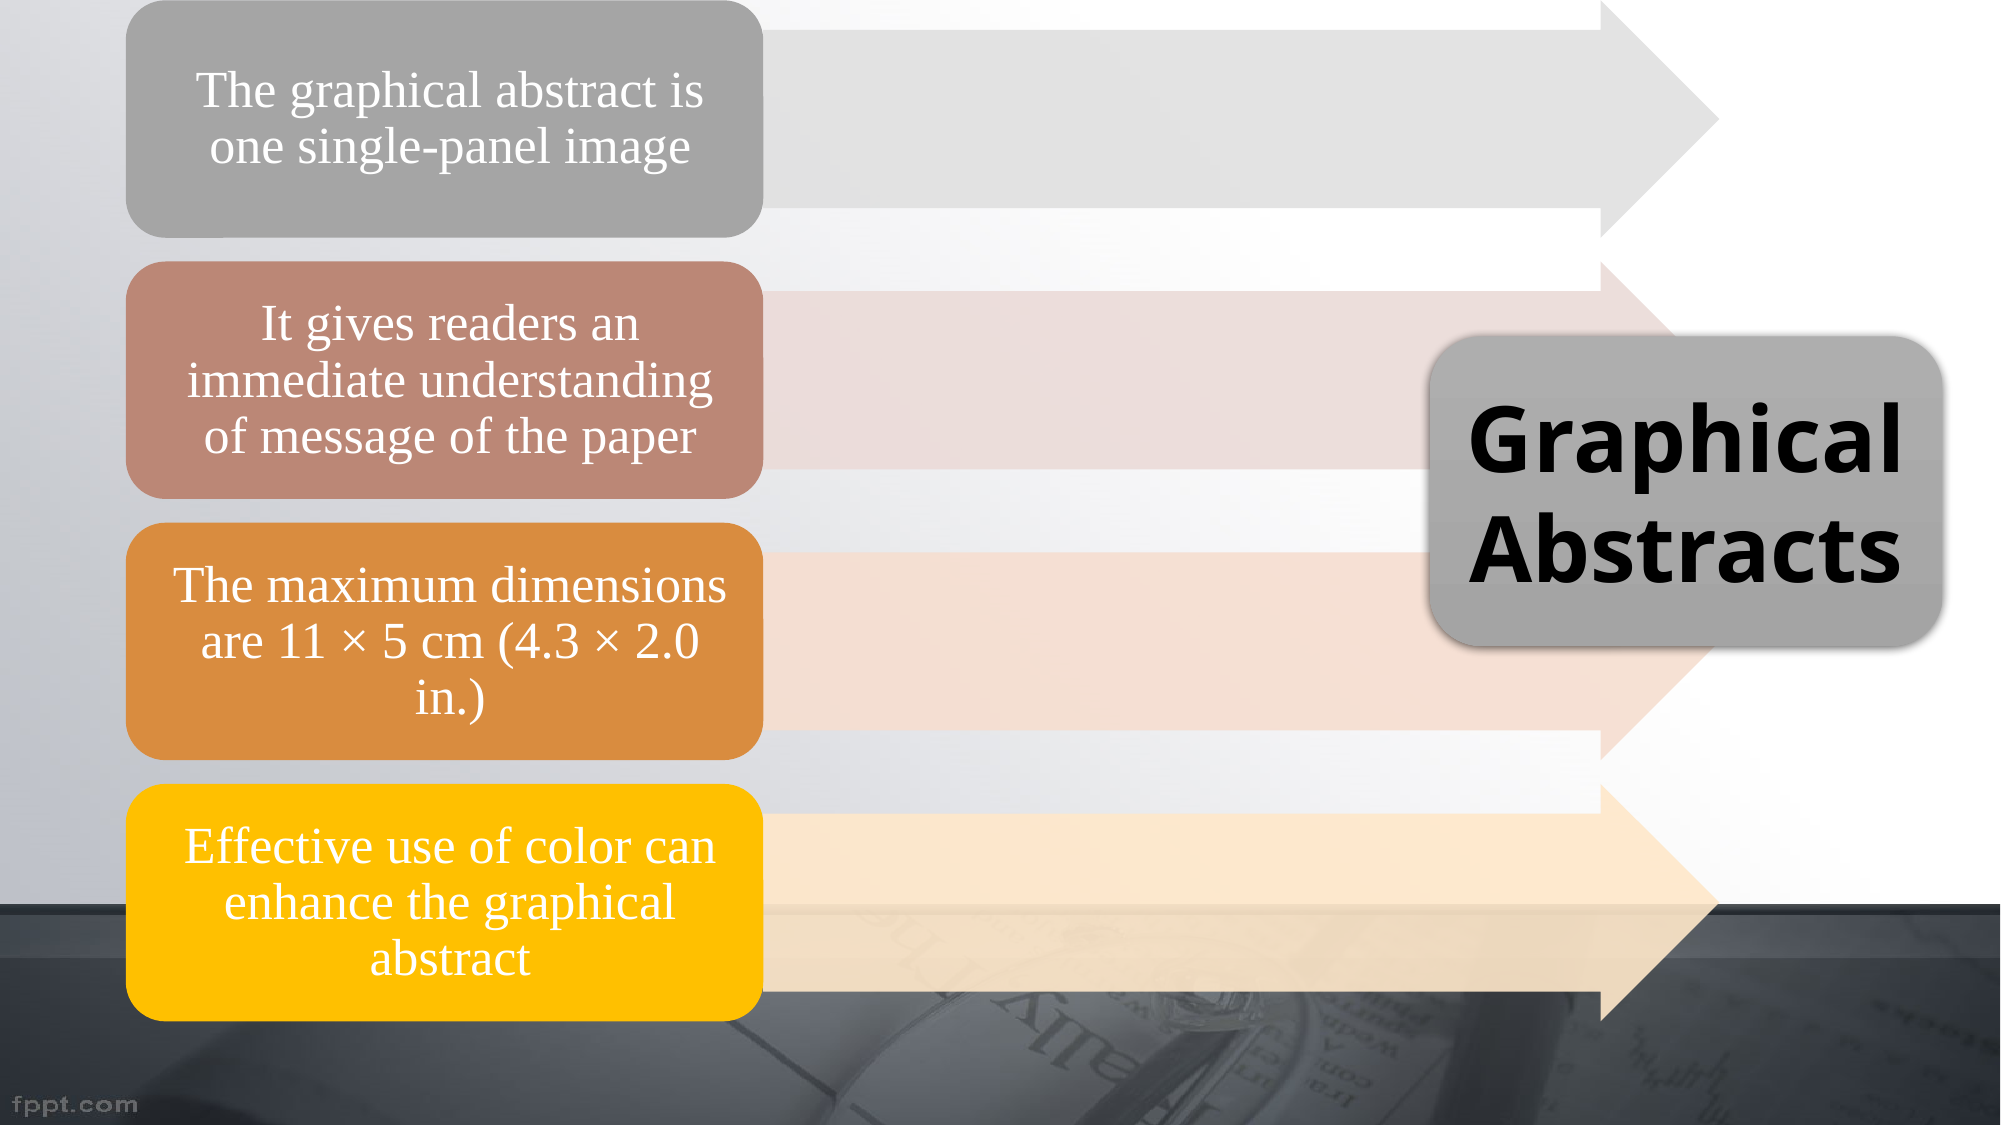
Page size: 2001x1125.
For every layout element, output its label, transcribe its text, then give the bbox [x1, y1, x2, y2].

picture [0, 0, 2001, 1125]
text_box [125, 0, 1720, 1022]
text_box Graphical Abstracts [1720, 336, 1943, 646]
